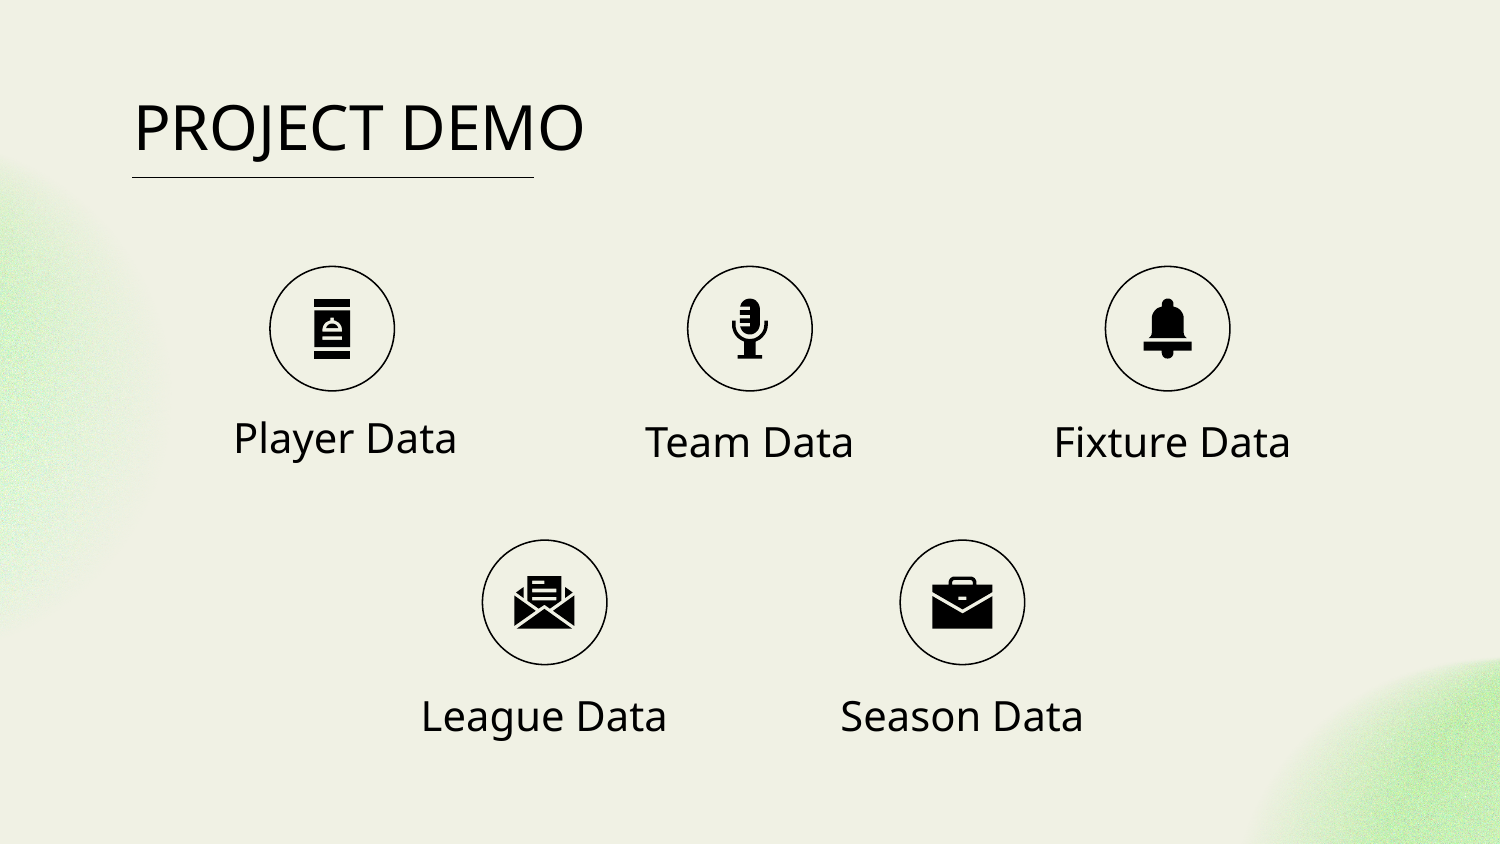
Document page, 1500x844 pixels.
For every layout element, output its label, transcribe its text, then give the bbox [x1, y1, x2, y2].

text_box [687, 266, 813, 391]
text_box [1105, 266, 1230, 391]
text_box [900, 540, 1025, 665]
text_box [1143, 298, 1192, 359]
text_box [482, 540, 607, 665]
title PROJECT DEMO [118, 72, 1382, 167]
text_box [269, 266, 395, 391]
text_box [314, 298, 351, 360]
subtitle Team Data [571, 408, 929, 482]
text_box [514, 575, 575, 629]
subtitle Fixture Data [963, 408, 1382, 482]
text_box Season Data [784, 681, 1141, 755]
subtitle Player Data [131, 404, 560, 478]
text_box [731, 298, 769, 359]
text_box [932, 576, 993, 629]
text_box League Data [330, 681, 758, 755]
